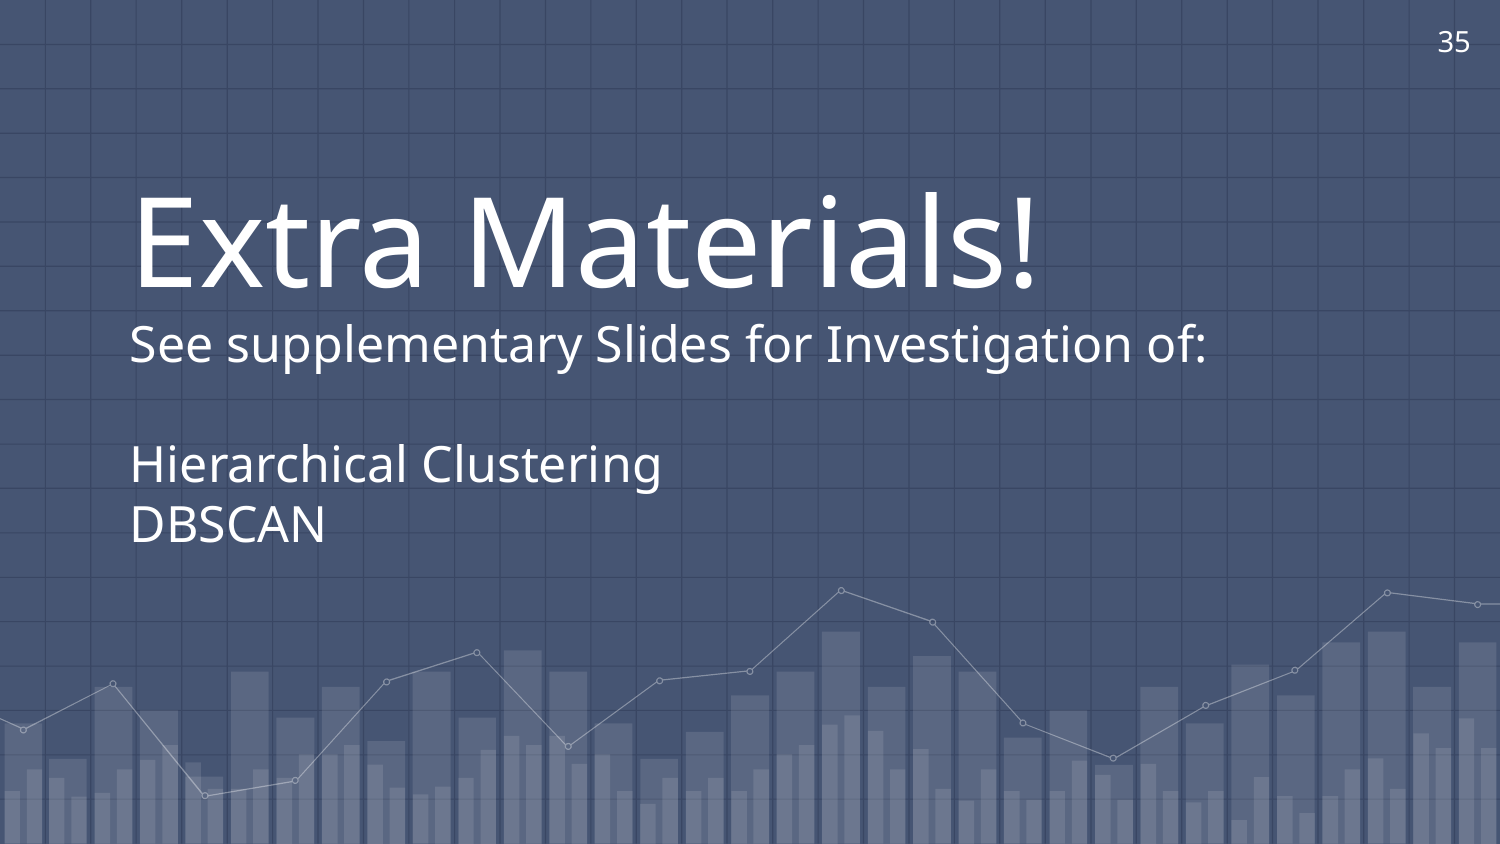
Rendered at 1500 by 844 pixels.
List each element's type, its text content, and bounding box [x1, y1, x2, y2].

slide_number ‹#› [1408, 0, 1500, 88]
title Extra Materials! See supplementary Slides for Investigation of: Hierarchical Clustering DBSCAN [115, 147, 1391, 338]
